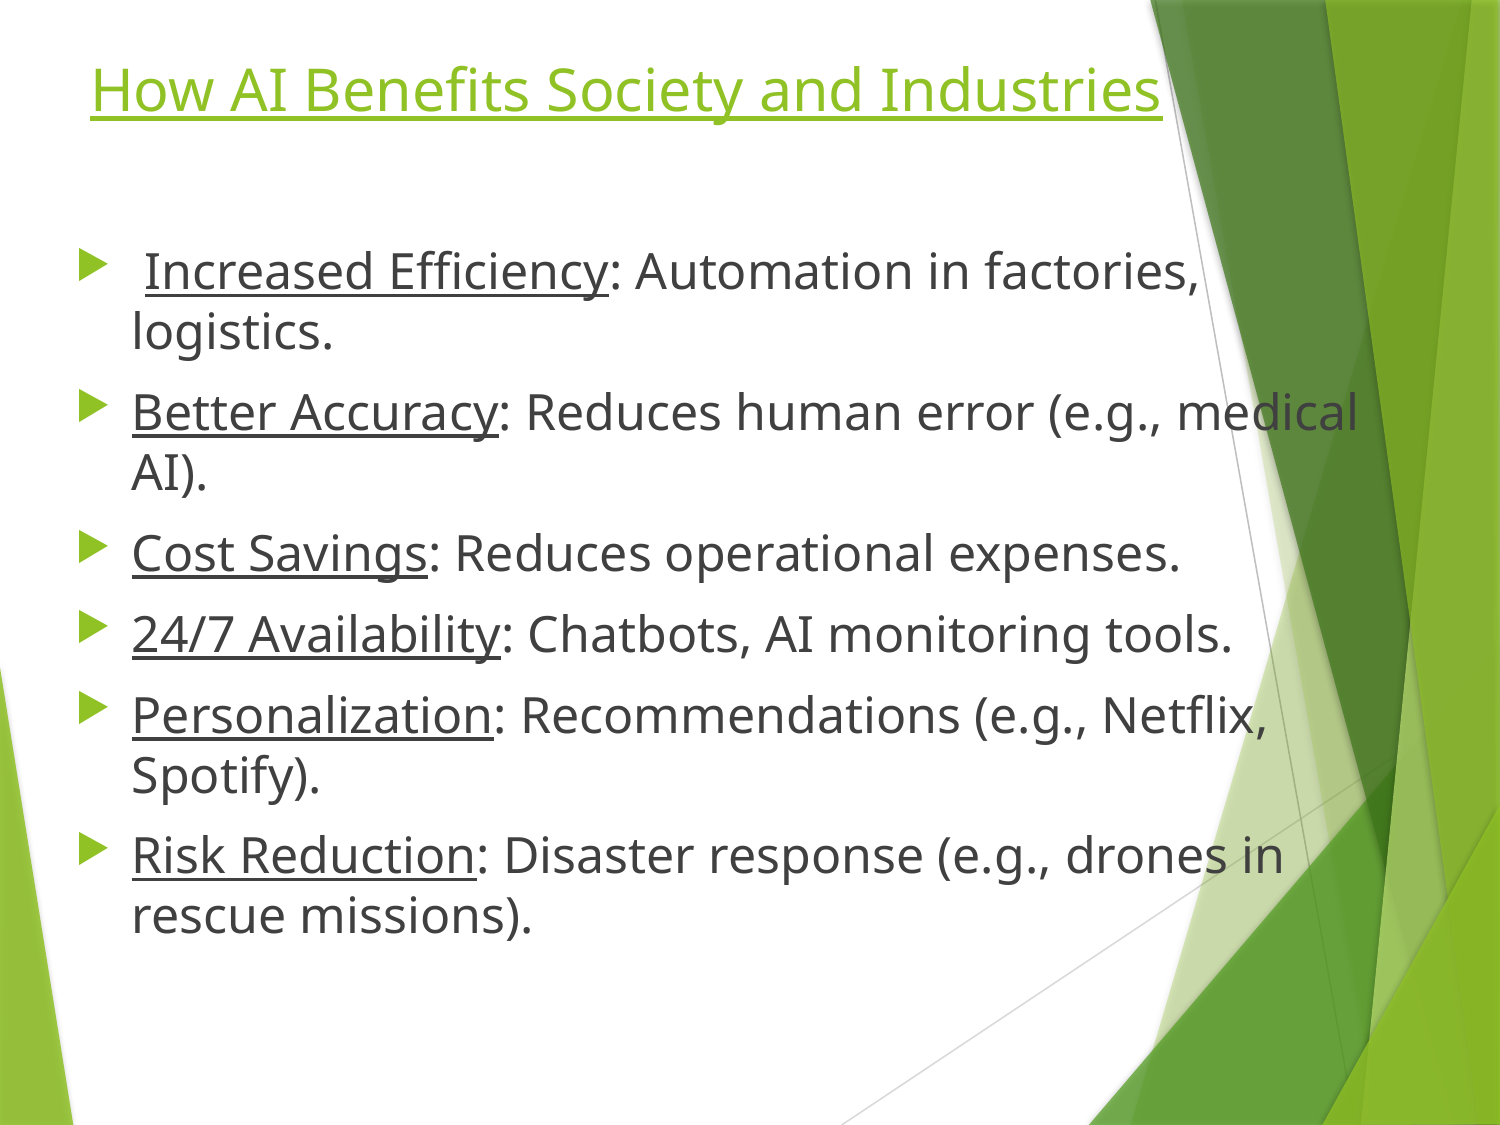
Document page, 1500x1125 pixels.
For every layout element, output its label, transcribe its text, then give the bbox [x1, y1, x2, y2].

title How AI Benefits Society and Industries [75, 45, 1217, 173]
list Increased Efficiency: Automation in factories, logistics. Better Accuracy: Reduces human error (e.g., medical AI). Cost Savings: Reduces operational expenses. 24/7 Availability: Chatbots, AI monitoring tools. Personalization: Recommendations (e.g., Netflix, Spotify). Risk Reduction: Disaster response (e.g., drones in rescue missions). [60, 232, 1411, 1092]
